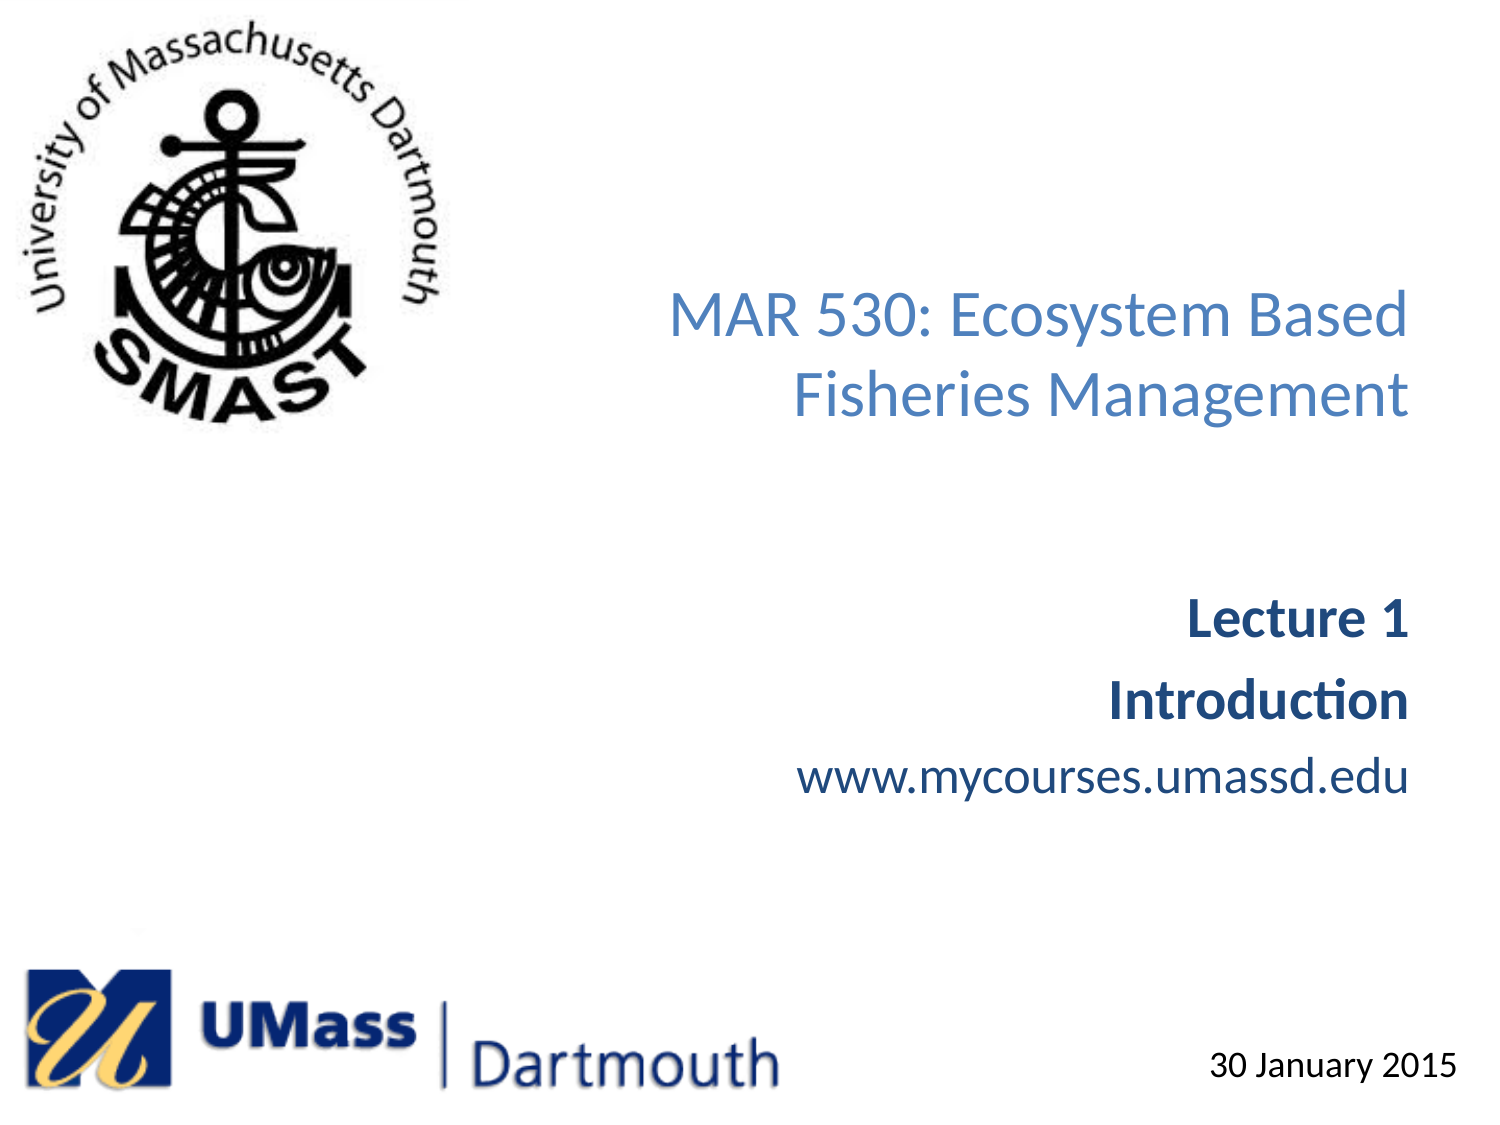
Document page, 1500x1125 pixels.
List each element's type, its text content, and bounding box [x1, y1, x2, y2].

text_box 30 January 2015 [877, 1032, 1473, 1093]
title MAR 530: Ecosystem Based Fisheries Management [525, 234, 1425, 465]
picture [0, 928, 807, 1125]
picture [0, 0, 469, 469]
list Lecture 1 Introduction www.mycourses.umassd.edu [525, 572, 1425, 986]
